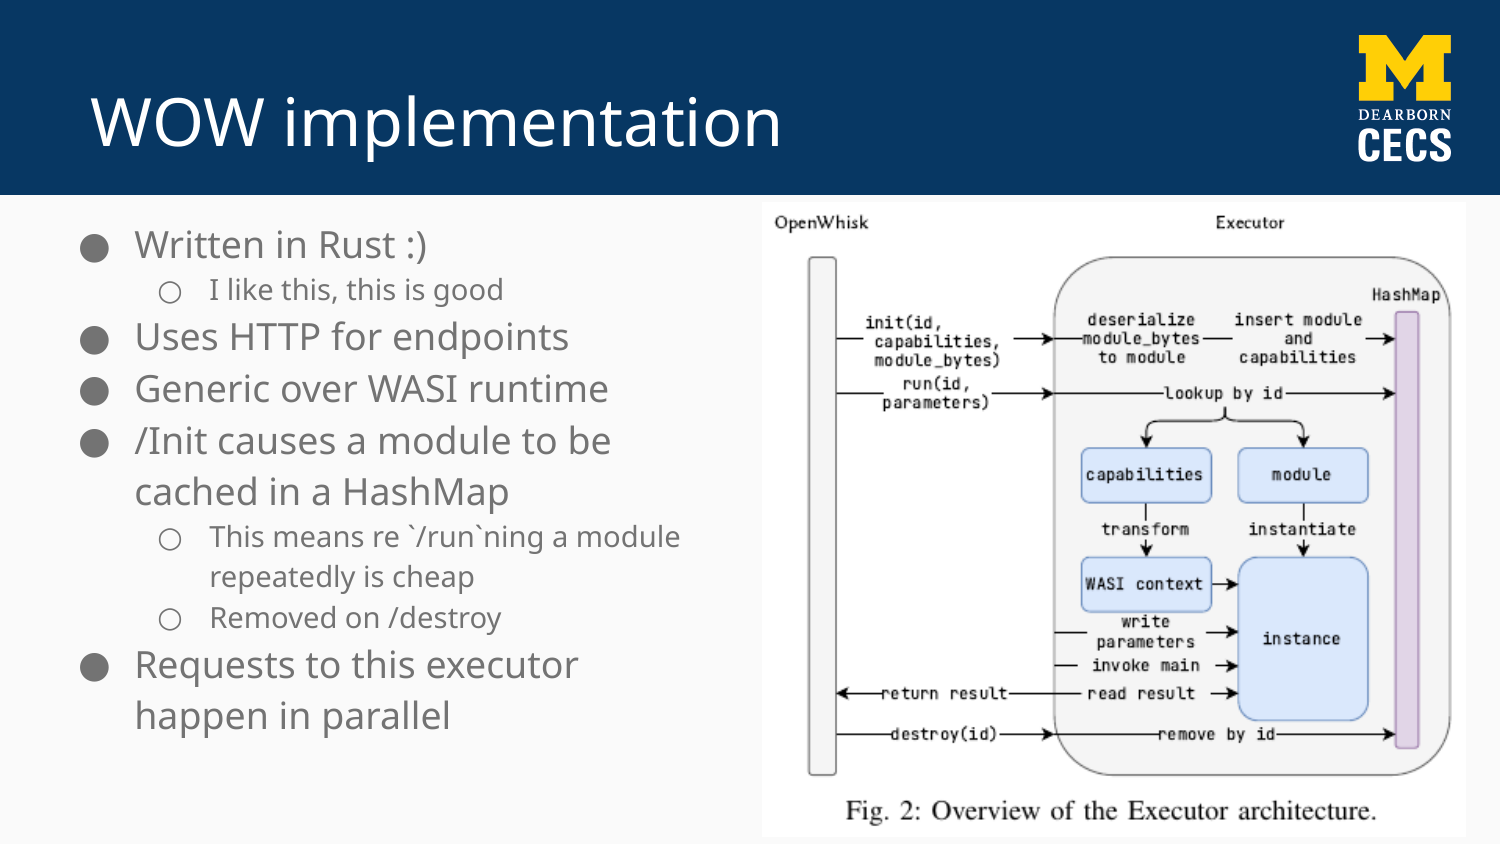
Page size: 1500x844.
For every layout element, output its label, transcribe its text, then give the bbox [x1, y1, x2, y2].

title WOW implementation [75, 0, 1425, 175]
list Written in Rust :) I like this, this is good Uses HTTP for endpoints Generic over WASI runtime /Init causes a module to be cached in a HashMap This means re `/run`ning a module repeatedly is cheap Removed on /destroy Requests to this executor happen in parallel [44, 199, 717, 645]
picture [762, 201, 1466, 837]
picture [1320, 5, 1489, 191]
